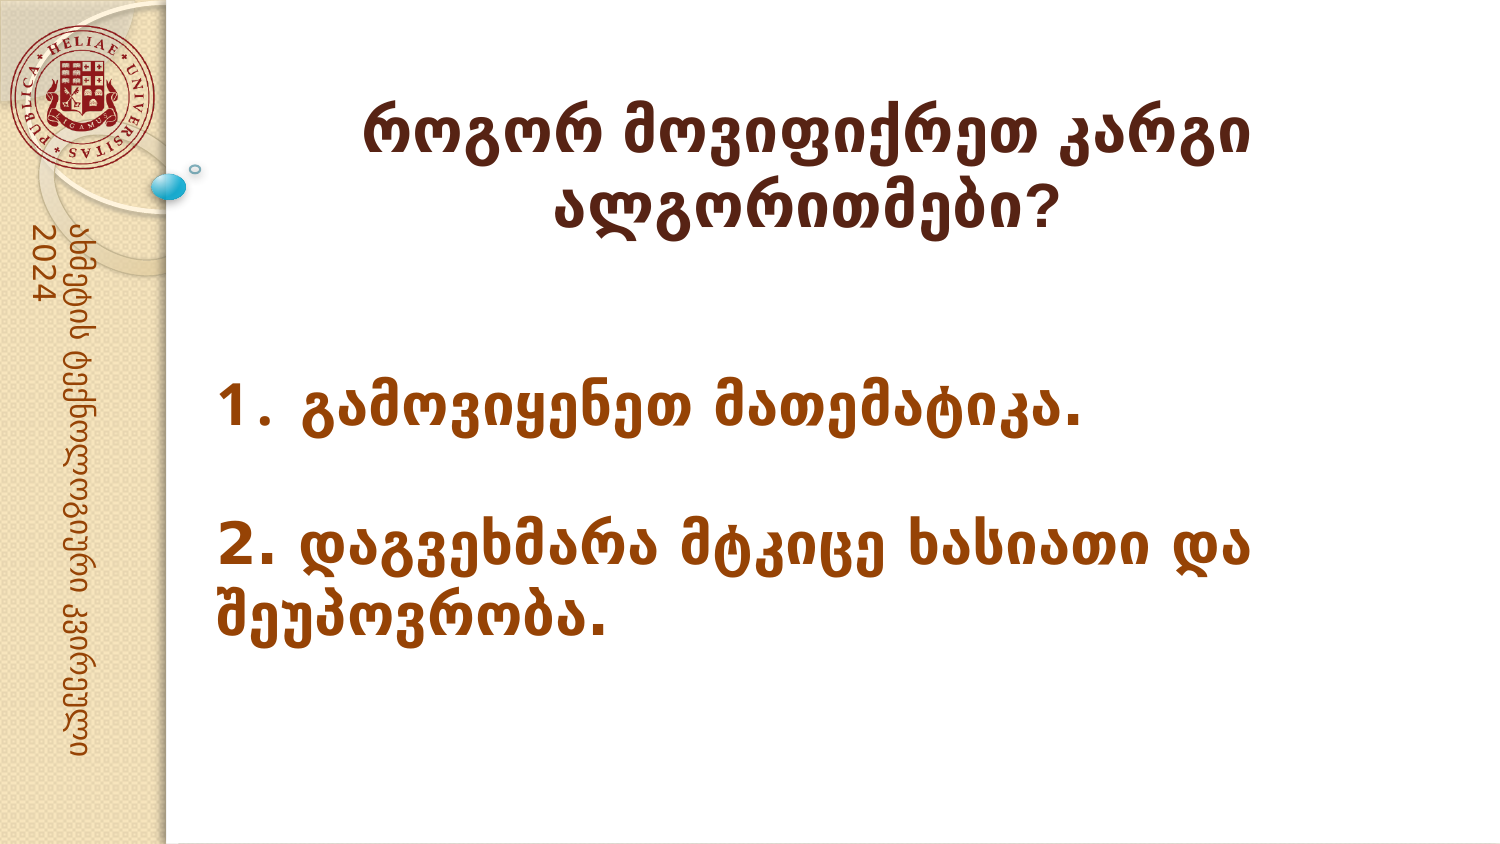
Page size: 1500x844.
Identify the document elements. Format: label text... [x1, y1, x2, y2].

text_box ახმეტის ტექნოლოგიური კვირეული 2024 [19, 209, 110, 825]
text_box გამოვიყენეთ მათემატიკა. 2. დაგვეხმარა მტკიცე ხასიათი და შეუპოვრობა. [201, 359, 1454, 654]
title როგორ მოვიფიქრეთ კარგი ალგორითმები? [200, 40, 1415, 247]
picture [8, 22, 157, 173]
